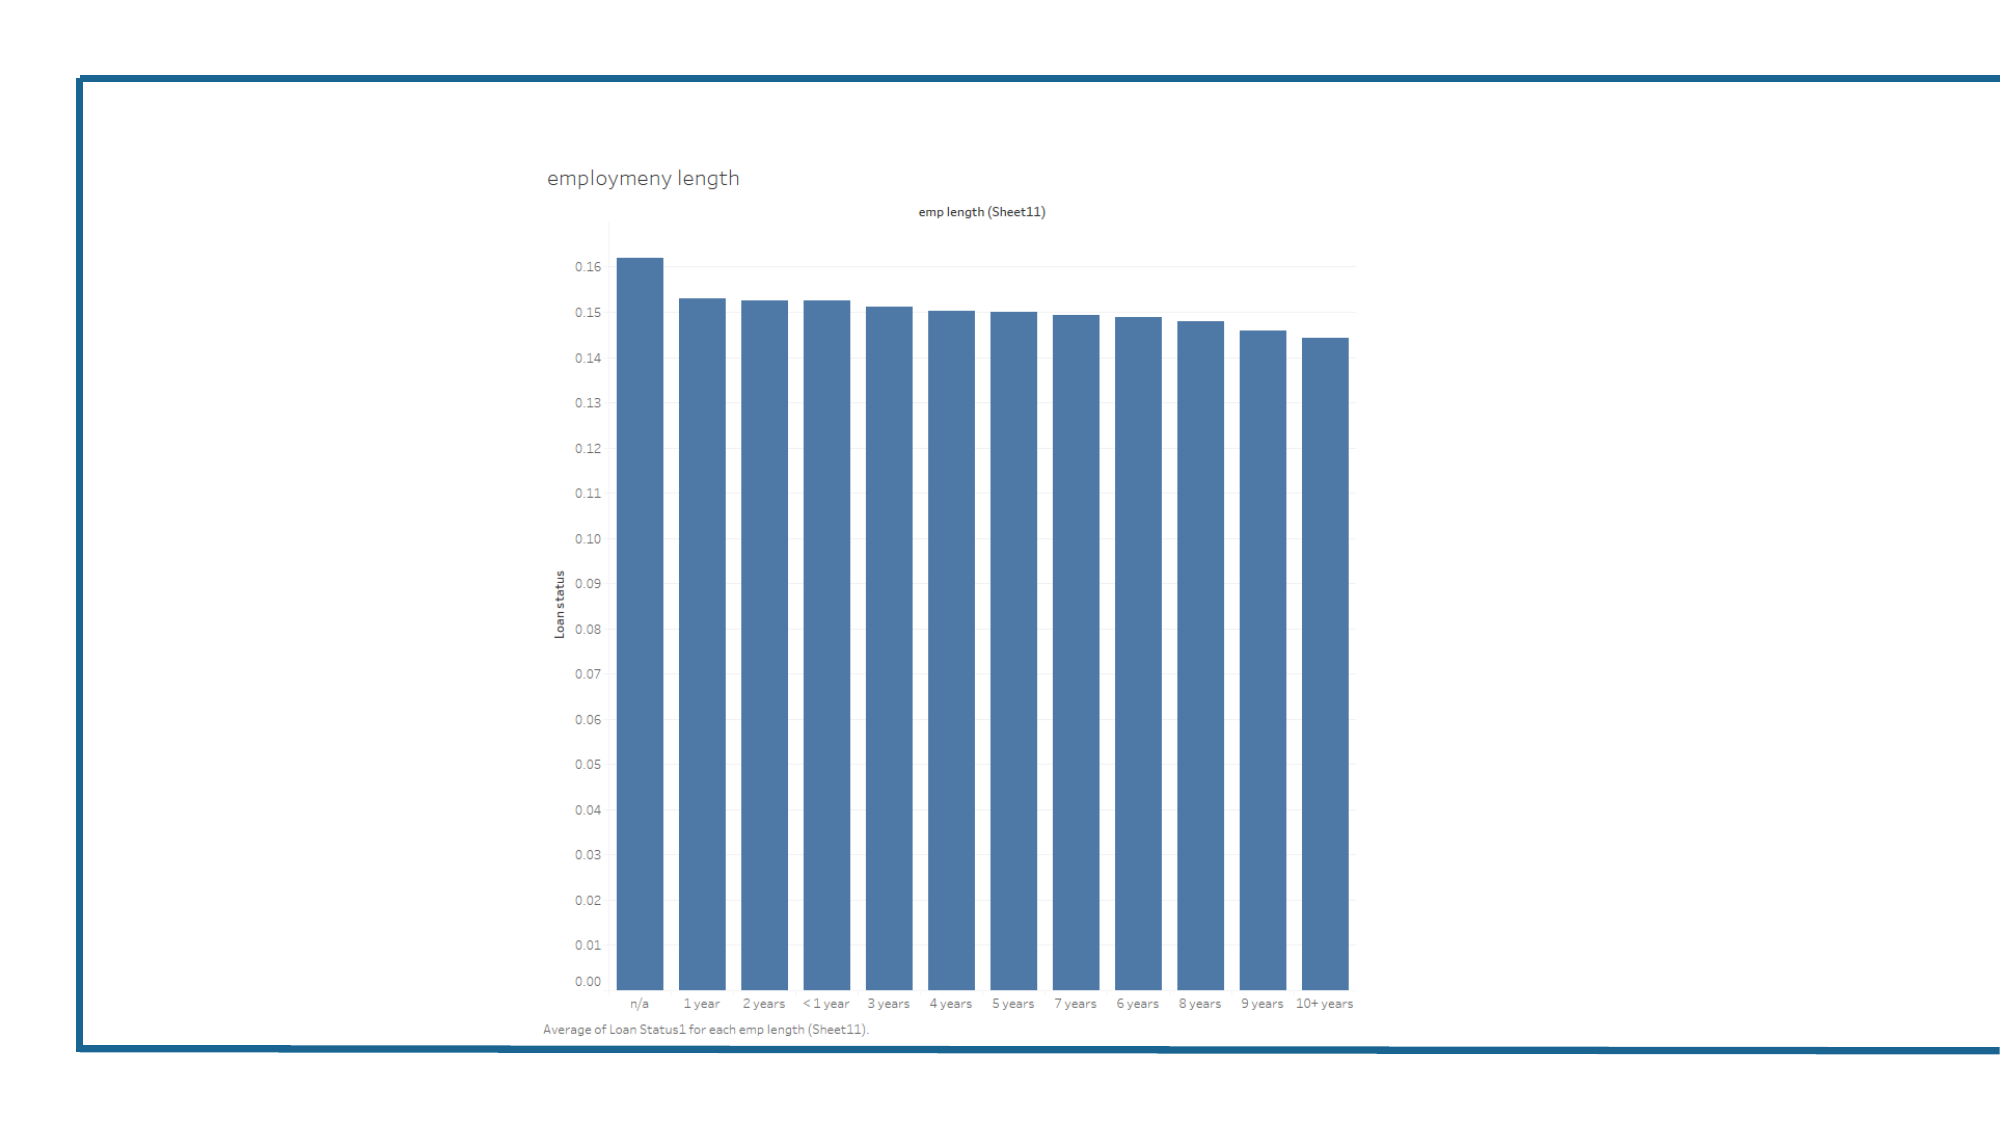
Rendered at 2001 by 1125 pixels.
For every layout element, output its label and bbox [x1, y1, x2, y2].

picture [543, 156, 1356, 1038]
